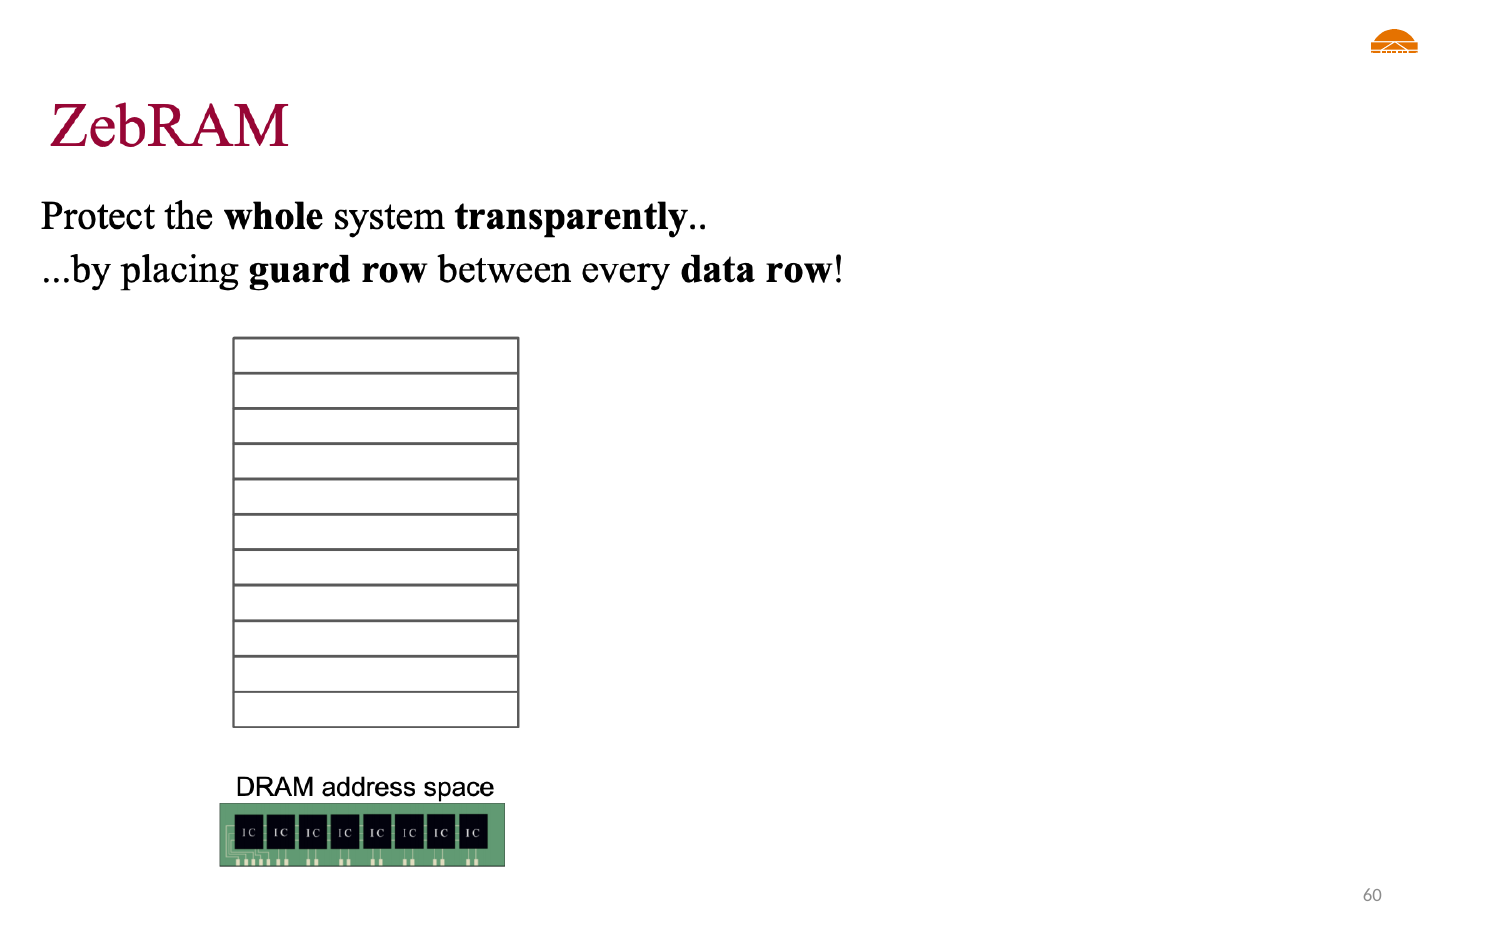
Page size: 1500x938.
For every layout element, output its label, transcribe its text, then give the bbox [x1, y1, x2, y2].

picture [0, 53, 1500, 884]
slide_number 60 [1059, 884, 1397, 919]
